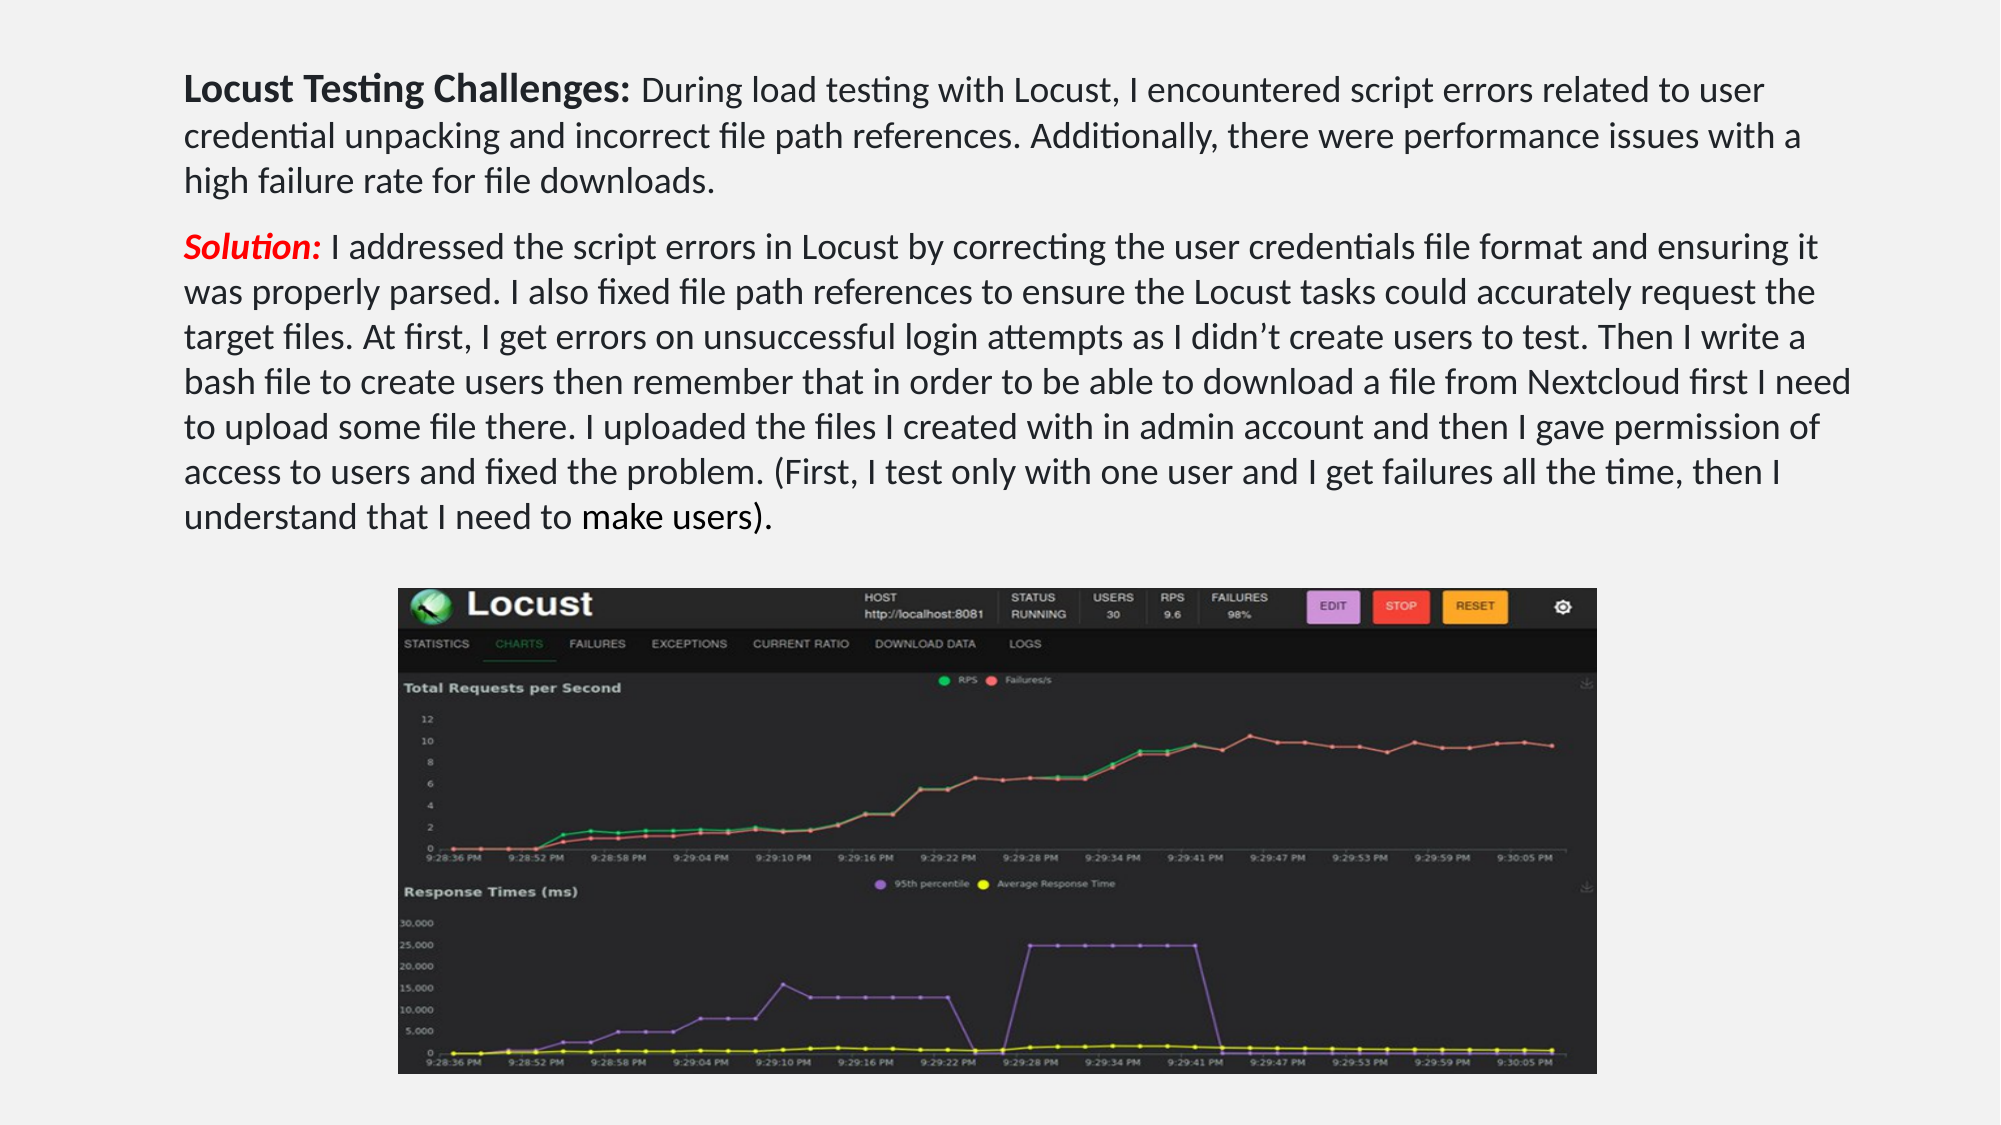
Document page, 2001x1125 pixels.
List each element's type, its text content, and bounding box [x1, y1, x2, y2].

picture [398, 588, 1597, 1074]
list Locust Testing Challenges: During load testing with Locust, I encountered script errors related to user credential unpacking and incorrect file path references. Additionally, there were performance issues with a high failure rate for file downloads. Solution: I addressed the script errors in Locust by correcting the user credentials file format and ensuring it was properly parsed. I also fixed file path references to ensure the Locust tasks could accurately request the target files. At first, I get errors on unsuccessful login attempts as I didn’t create users to test. Then I write a bash file to create users then remember that in order to be able to download a file from Nextcloud first I need to upload some file there. I uploaded the files I created with in admin account and then I gave permission of access to users and fixed the problem. (First, I test only with one user and I get failures all the time, then I understand that I need to make users). [169, 53, 1890, 697]
